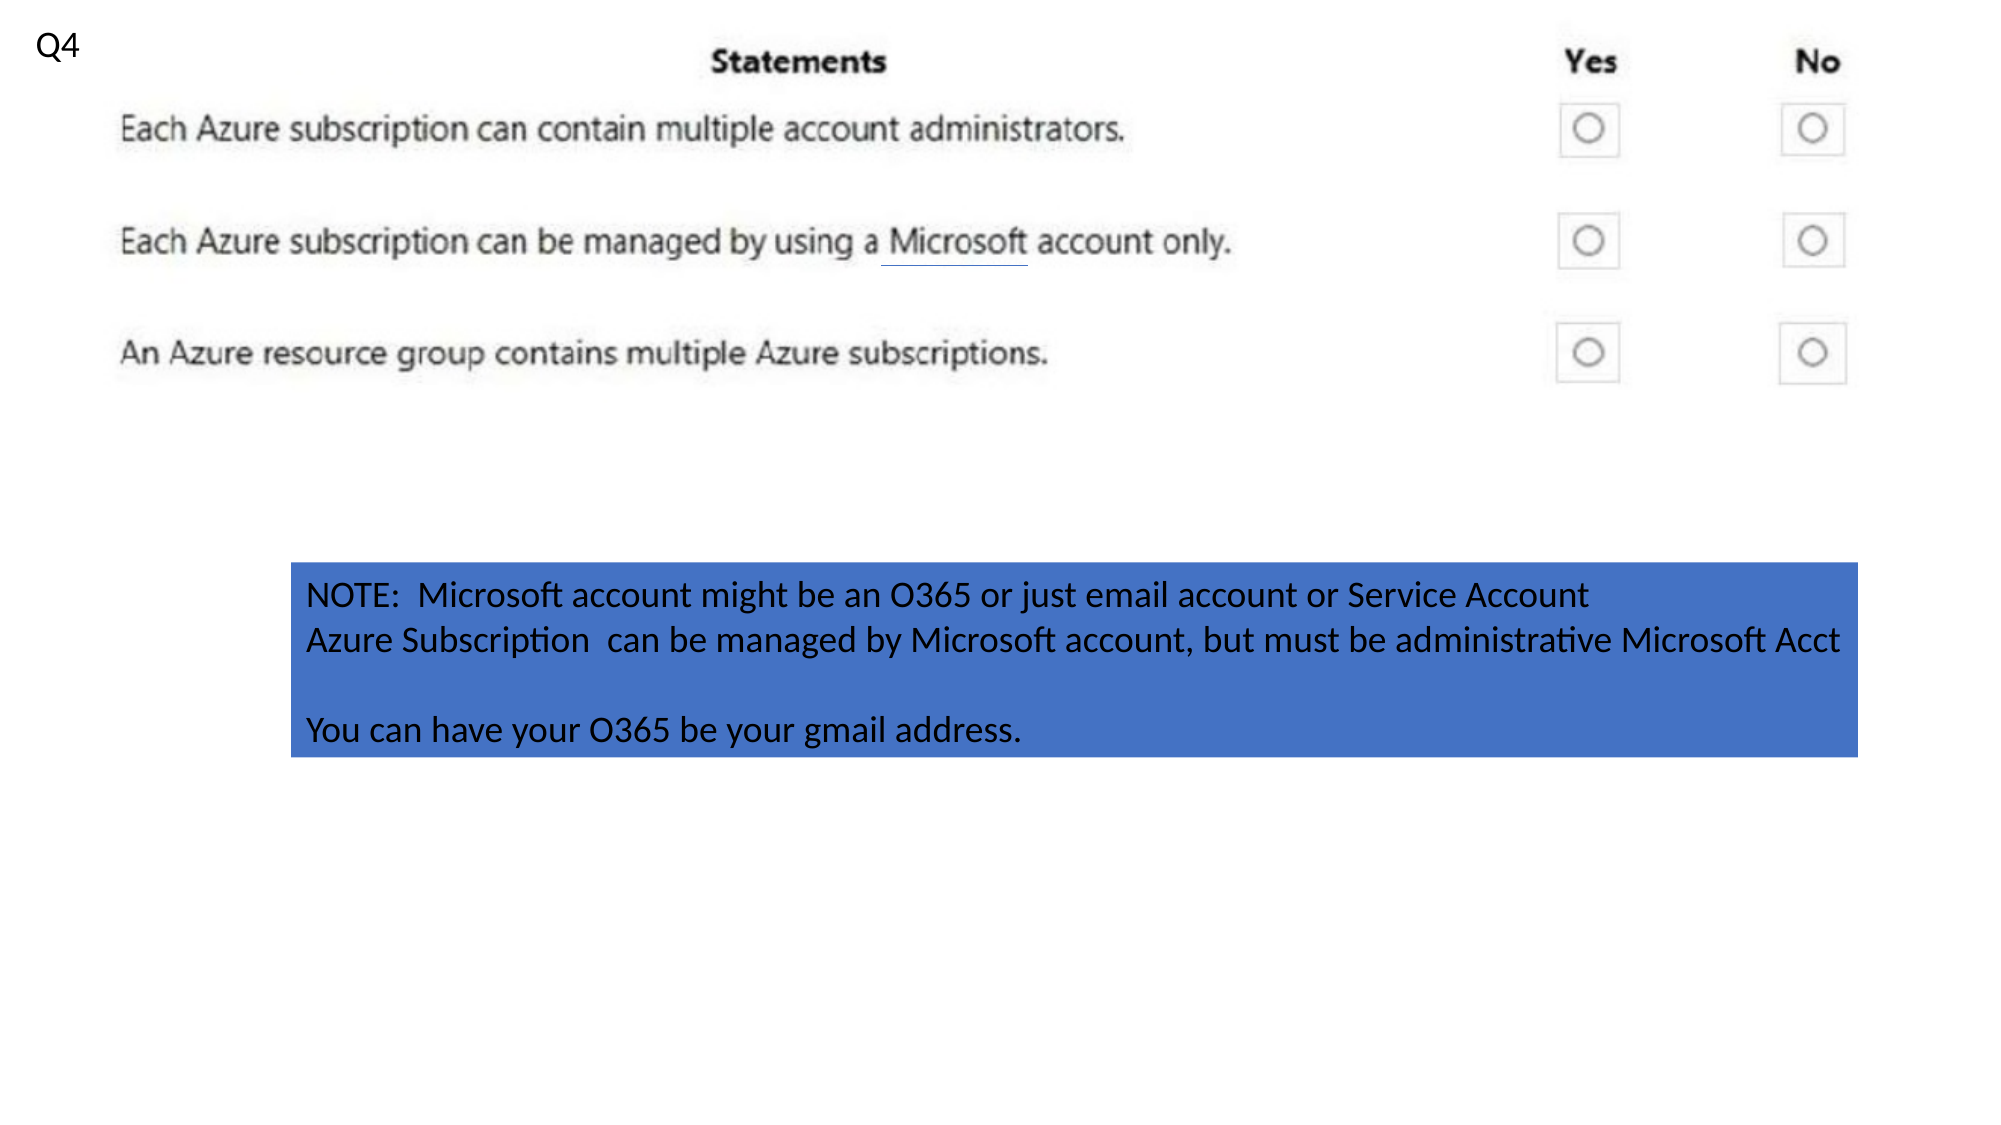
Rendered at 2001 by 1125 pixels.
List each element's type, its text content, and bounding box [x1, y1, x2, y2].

text_box Q4 [20, 13, 95, 73]
text_box NOTE: Microsoft account might be an O365 or just email account or Service Account Azure Subscription can be managed by Microsoft account, but must be administrative Microsoft Acct You can have your O365 be your gmail address. [291, 562, 1858, 758]
picture [95, 13, 1884, 404]
